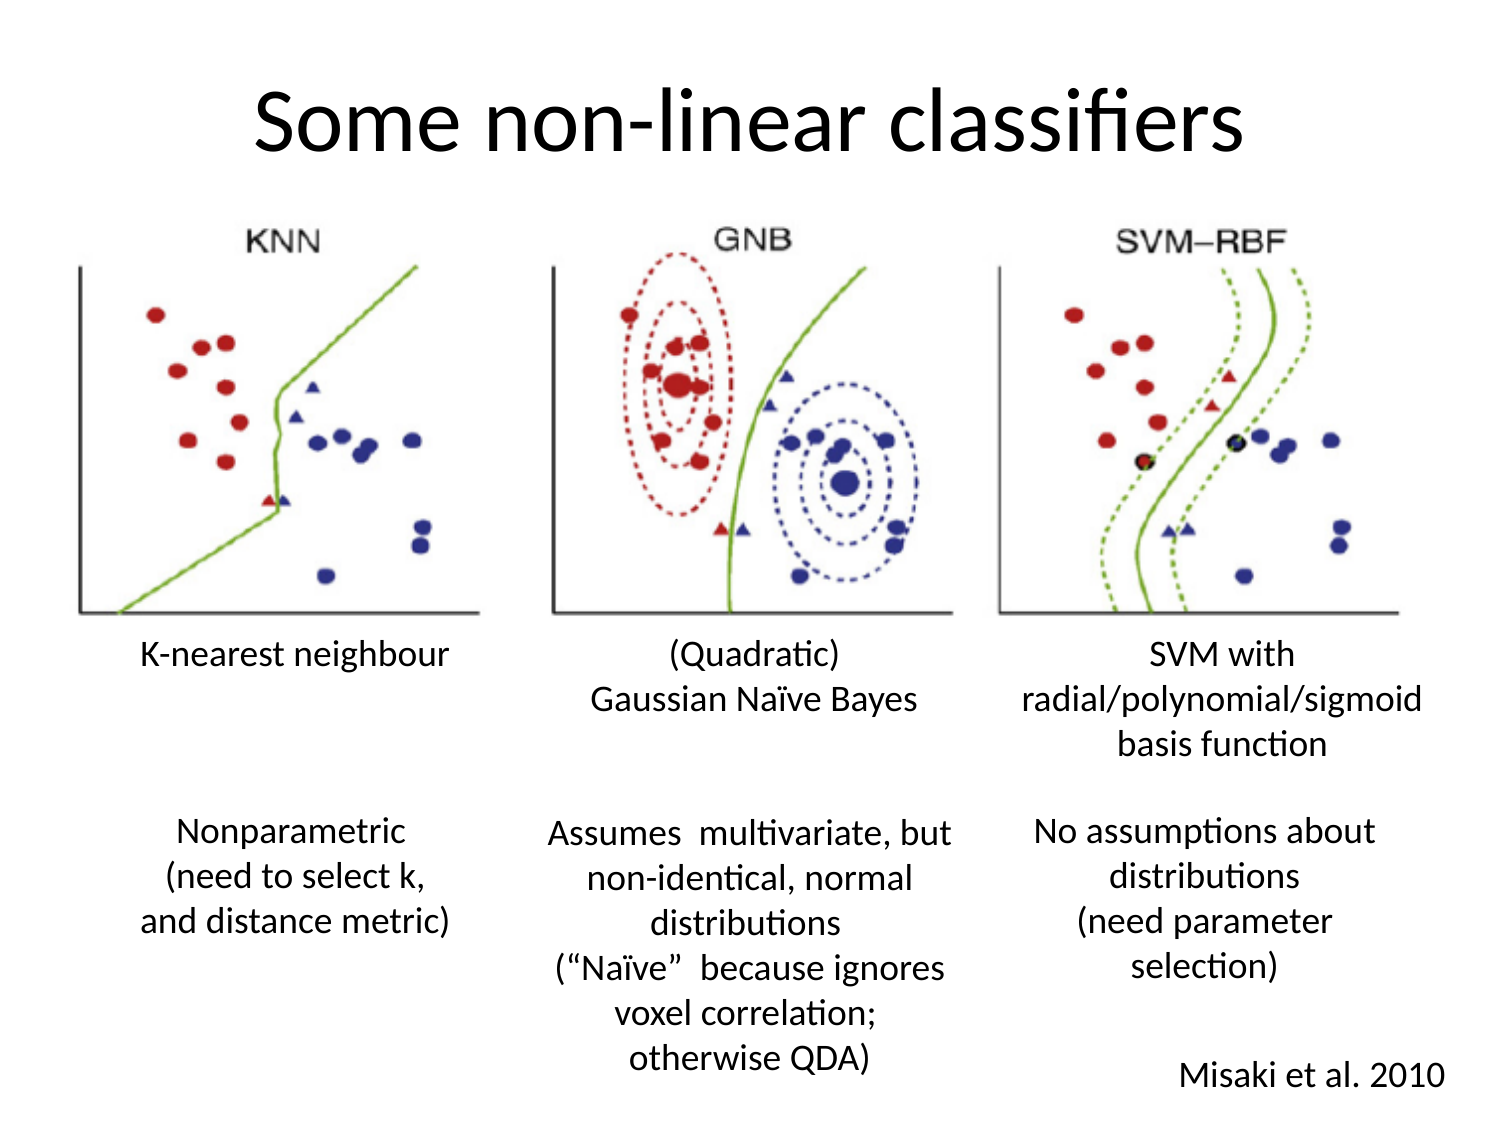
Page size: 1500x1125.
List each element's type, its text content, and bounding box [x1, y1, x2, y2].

text_box SVM with radial/polynomial/sigmoid basis function [986, 621, 1459, 772]
title Some non-linear classifiers [75, 45, 1425, 185]
text_box Nonparametric (need to select k, and distance metric) [88, 798, 503, 949]
text_box (Quadratic) Gaussian Naïve Bayes [547, 631, 962, 727]
text_box K-nearest neighbour [88, 631, 503, 682]
text_box No assumptions about distributions (need parameter selection) [1009, 798, 1400, 994]
picture [62, 219, 1422, 622]
text_box Misaki et al. 2010 [1163, 1042, 1471, 1103]
text_box Assumes multivariate, but non-identical, normal distributions (“Naïve” because ignores voxel correlation; otherwise QDA) [513, 800, 987, 1086]
